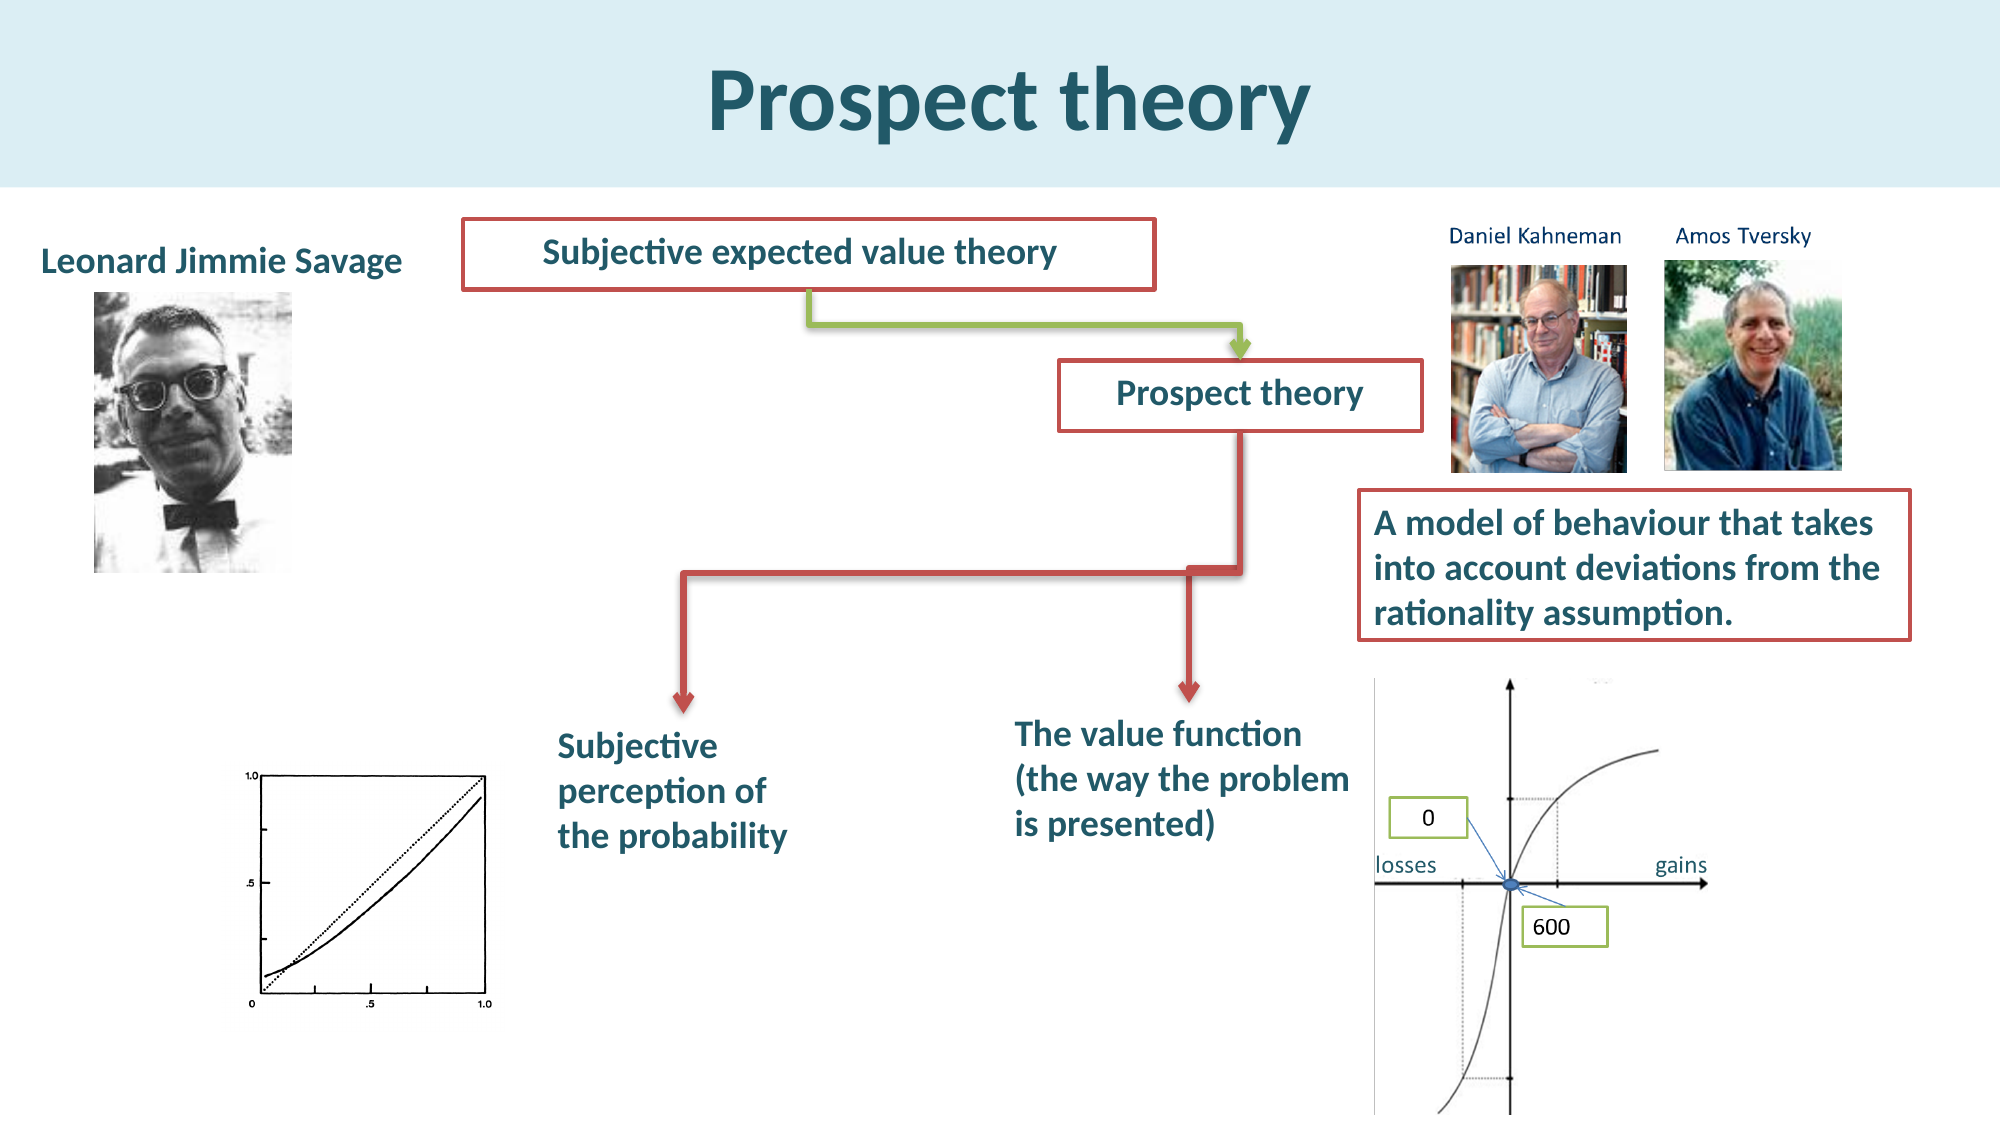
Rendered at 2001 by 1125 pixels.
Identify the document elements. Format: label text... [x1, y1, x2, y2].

text_box Subjective expected value theory [1065, 217, 1157, 292]
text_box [988, 108, 1061, 292]
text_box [1107, 548, 1344, 600]
text_box Subjective perception of the probability [542, 713, 825, 864]
text_box The value function (the way the problem is presented) [1107, 701, 1353, 852]
text_box Leonard Jimmie Savage [26, 228, 427, 289]
text_box Subjective expected value theory [461, 217, 983, 292]
text_box Prospect theory [0, 0, 2000, 188]
picture [221, 761, 506, 1032]
picture [1433, 212, 1875, 473]
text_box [820, 293, 1104, 851]
text_box A model of behaviour that takes into account deviations from the rationality assumption. [1357, 488, 1912, 642]
picture [93, 292, 292, 573]
text_box [249, 234, 543, 293]
picture [1358, 678, 1723, 1115]
text_box Prospect theory [1107, 358, 1424, 433]
